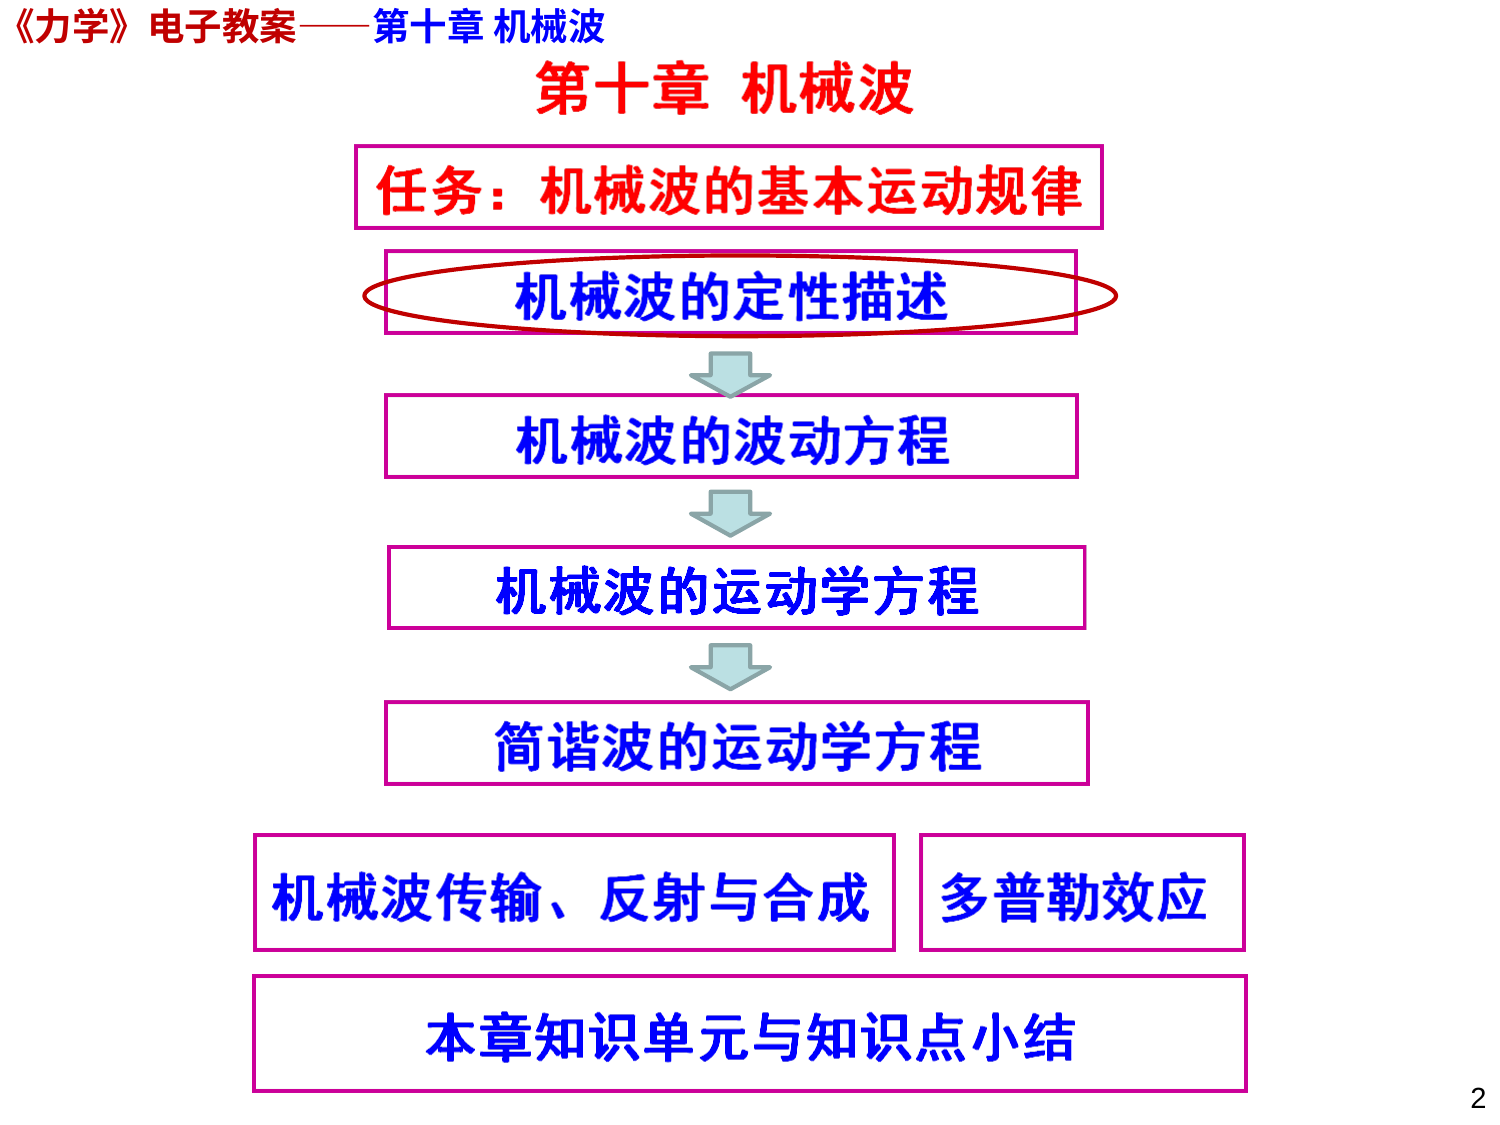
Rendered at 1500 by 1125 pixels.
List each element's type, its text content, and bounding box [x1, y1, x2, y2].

picture [383, 387, 1080, 480]
picture [385, 538, 1087, 632]
text_box [688, 643, 773, 692]
picture [383, 243, 1079, 336]
text_box [362, 282, 378, 309]
text_box [688, 489, 773, 537]
text_box [688, 351, 773, 386]
text_box [1083, 277, 1119, 315]
picture [250, 973, 1250, 1095]
slide_number 2 [1151, 1071, 1500, 1107]
picture [237, 831, 1247, 953]
picture [340, 136, 1117, 231]
picture [383, 693, 1092, 788]
picture [497, 30, 951, 130]
